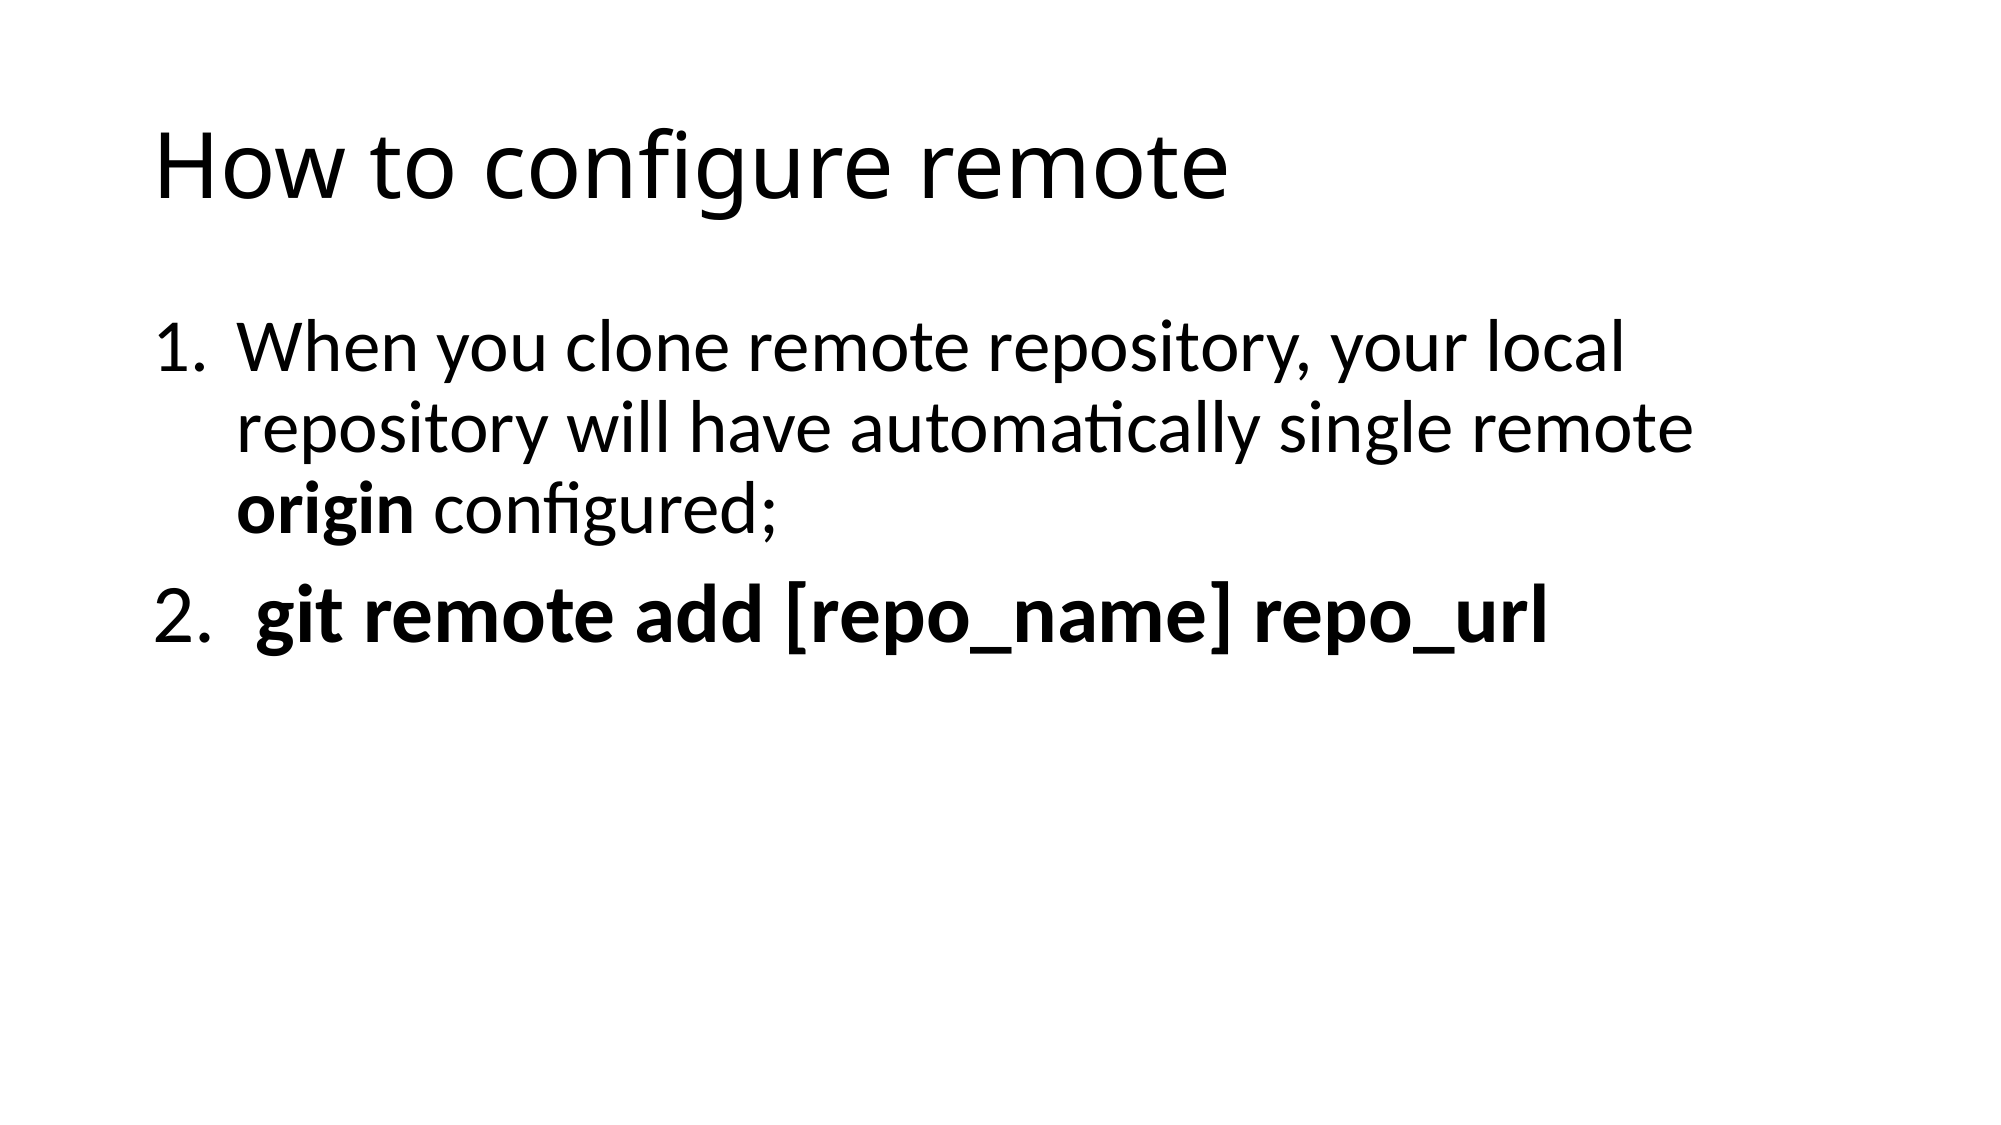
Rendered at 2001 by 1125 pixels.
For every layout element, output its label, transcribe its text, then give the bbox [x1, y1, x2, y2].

title How to configure remote [137, 59, 1863, 278]
list When you clone remote repository, your local repository will have automatically single remote origin configured; git remote add [repo_name] repo_url [137, 299, 1863, 1014]
